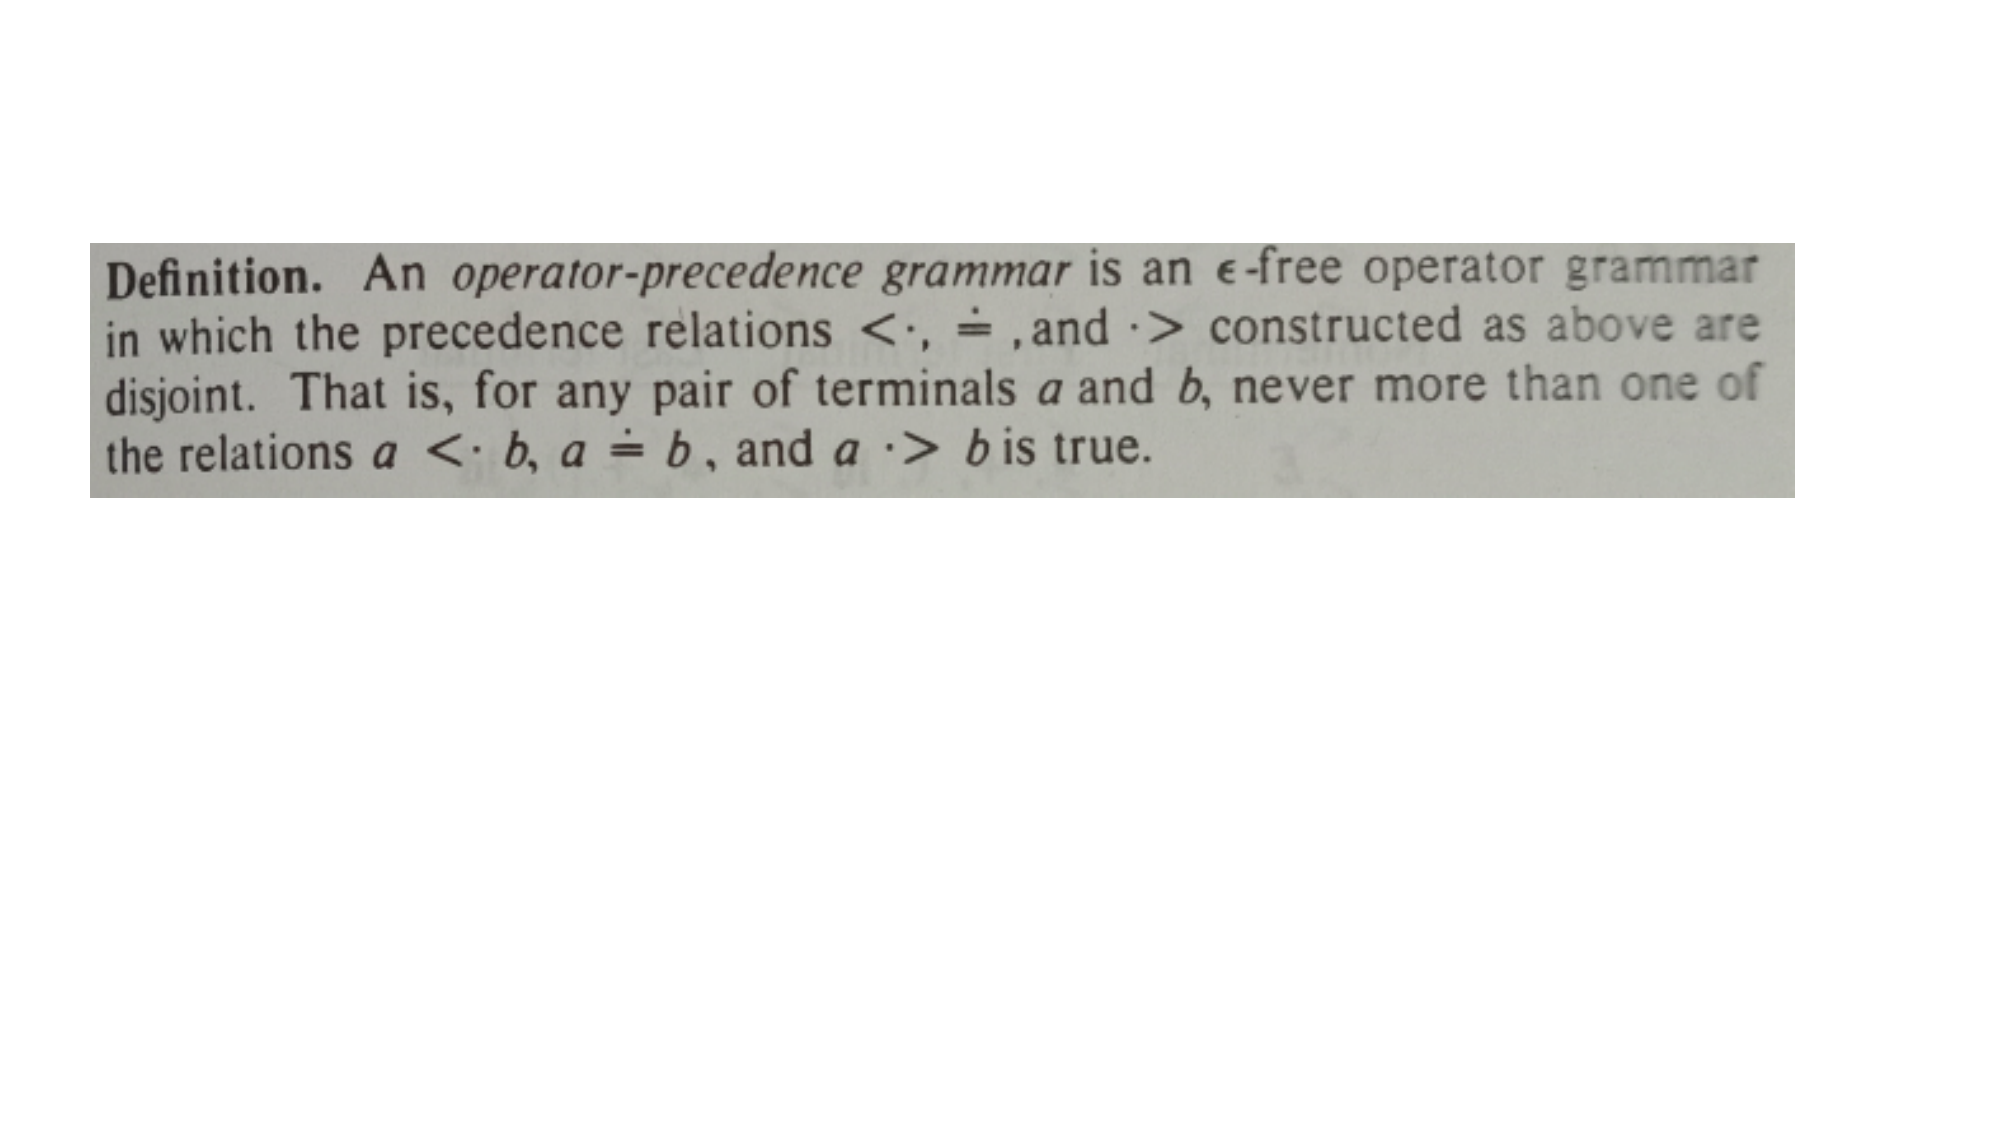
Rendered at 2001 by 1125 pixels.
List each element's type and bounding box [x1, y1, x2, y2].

picture [90, 243, 1795, 498]
